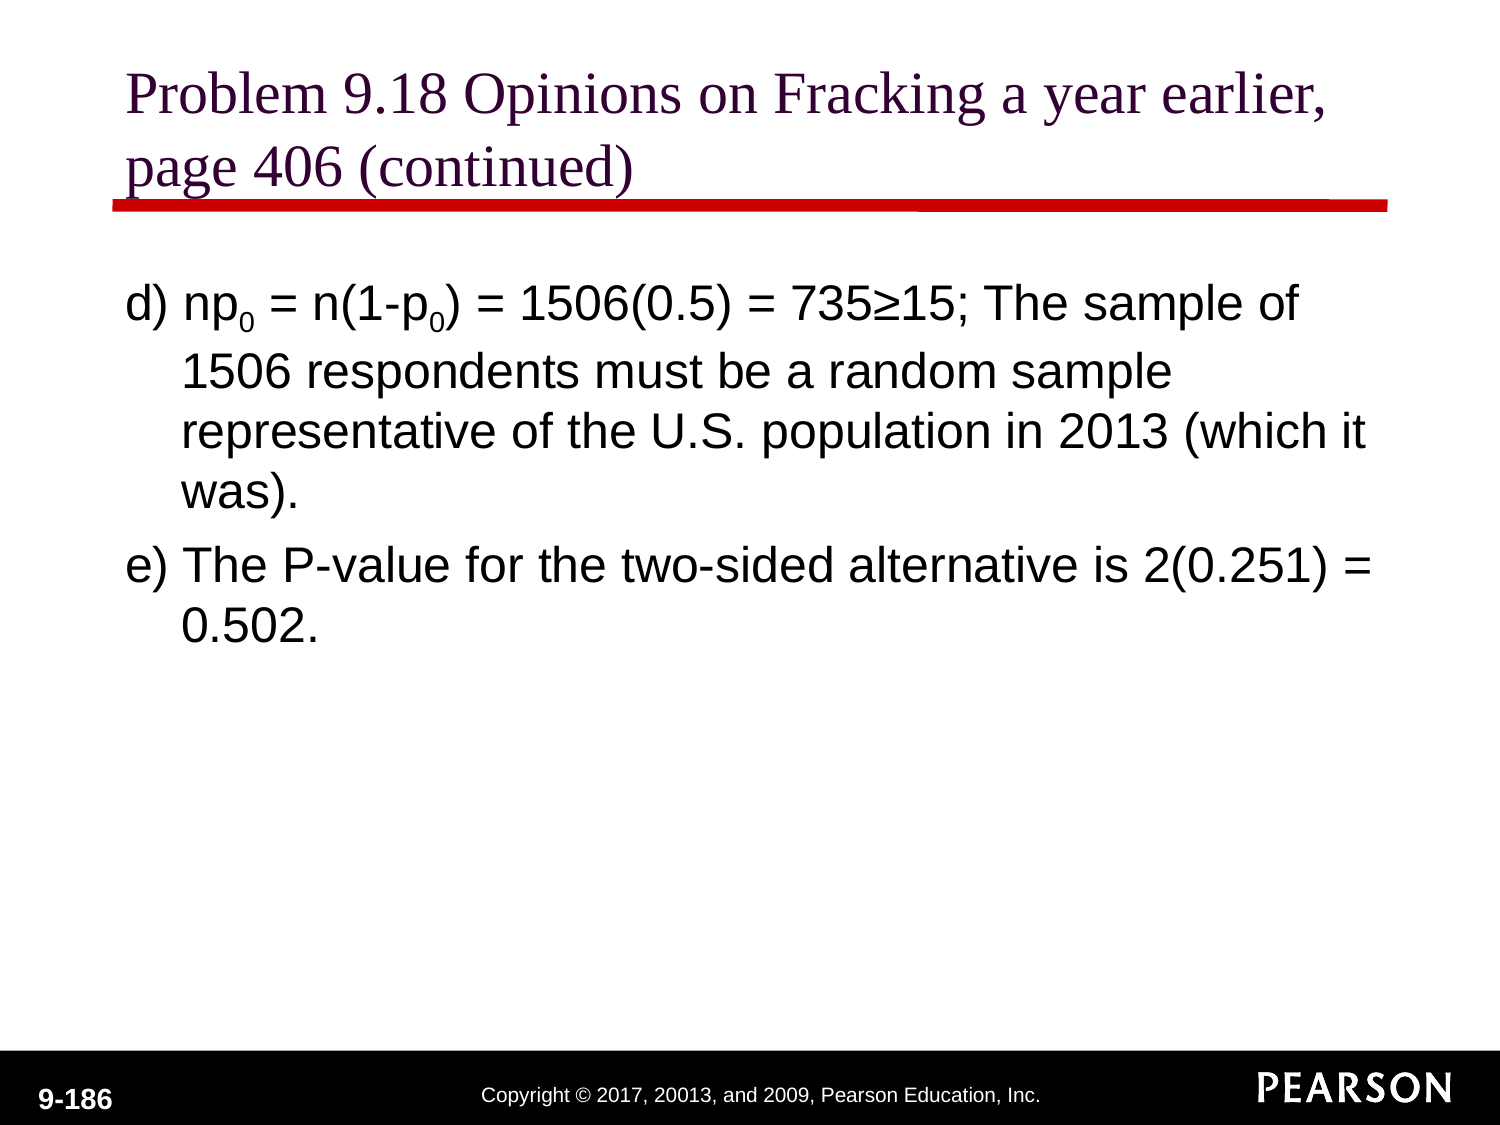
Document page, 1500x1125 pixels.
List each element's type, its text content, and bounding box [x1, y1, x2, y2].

list d) np0 = n(1-p0) = 1506(0.5) = 735≥15; The sample of 1506 respondents must be a random sample representative of the U.S. population in 2013 (which it was). e) The P-value for the two-sided alternative is 2(0.251) = 0.502. [125, 262, 1425, 998]
title Problem 9.18 Opinions on Fracking a year earlier, page 406 (continued) [125, 45, 1425, 206]
